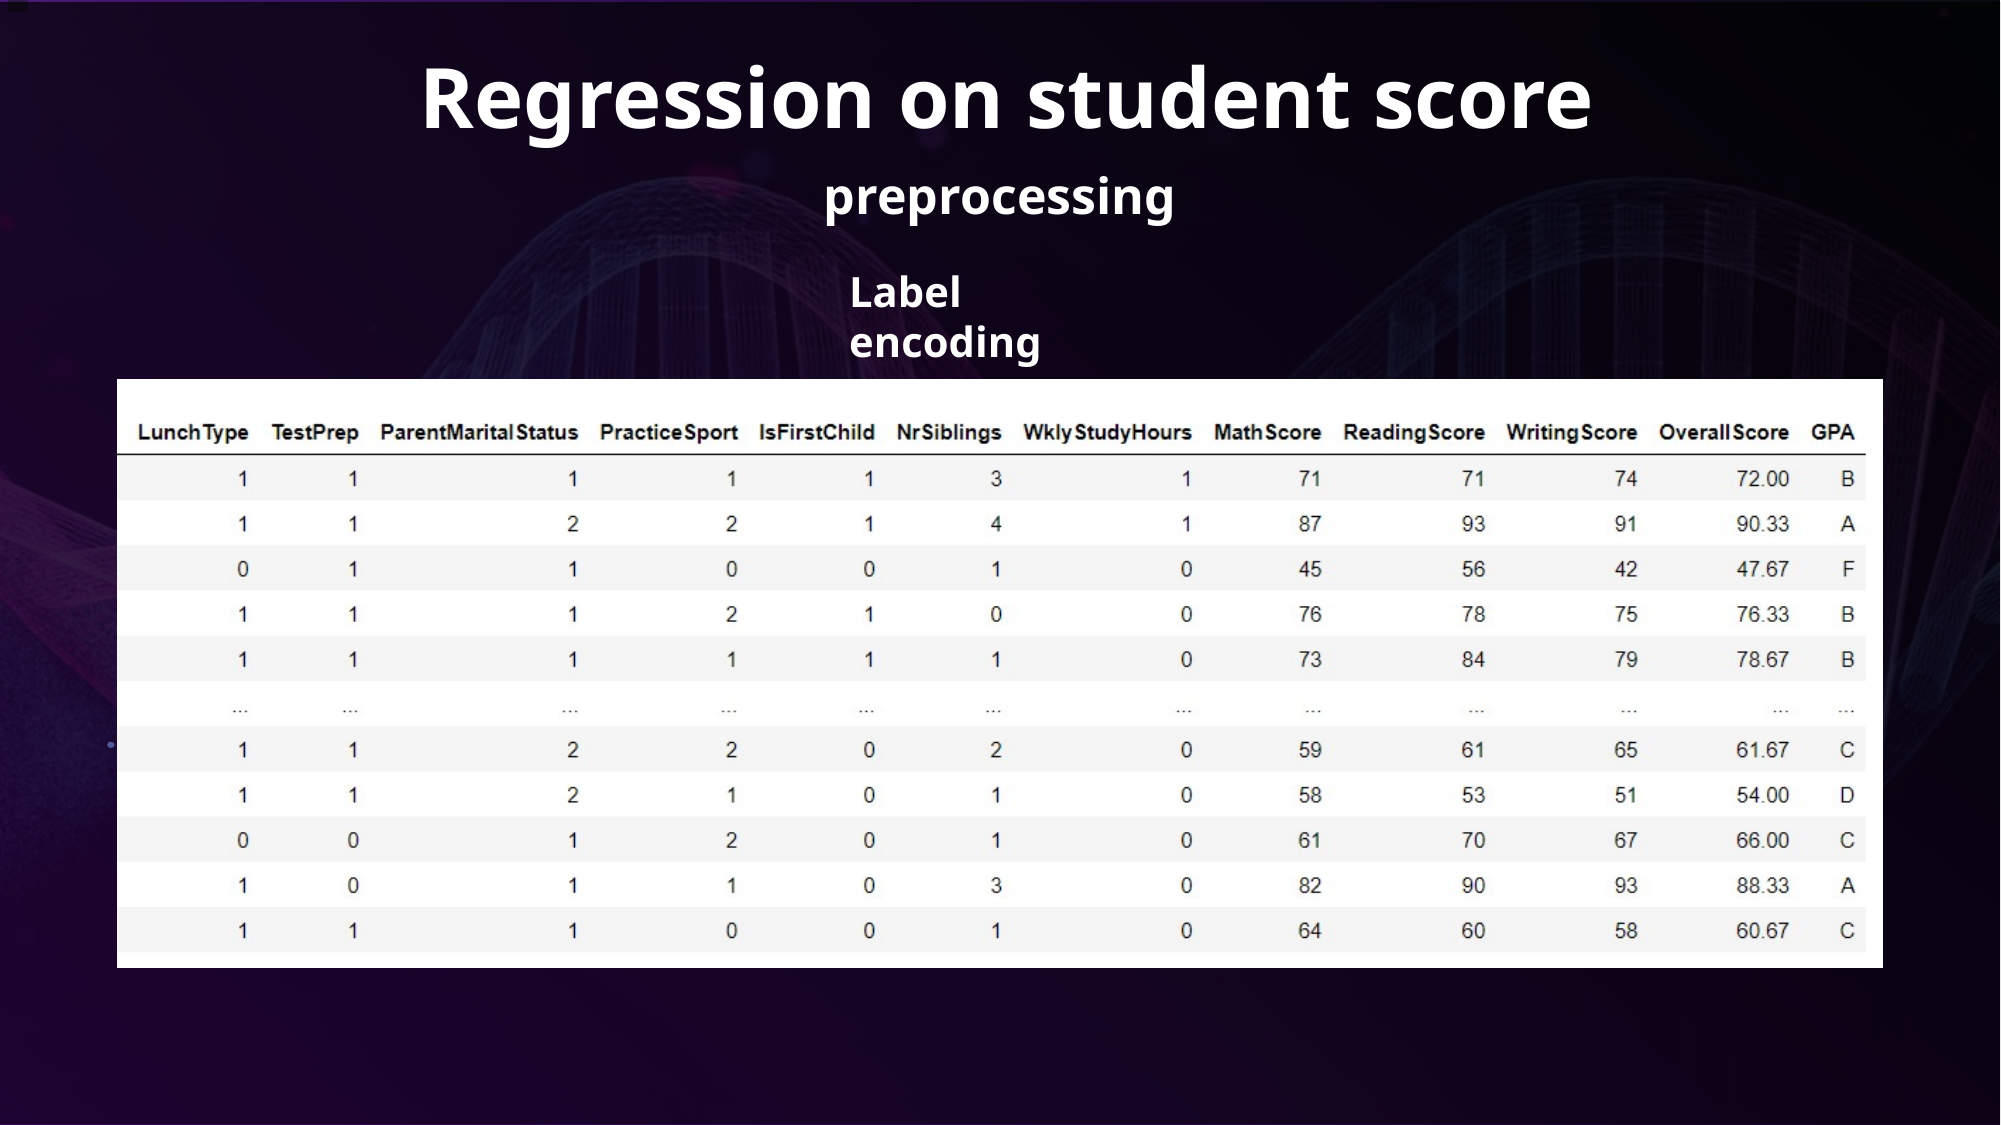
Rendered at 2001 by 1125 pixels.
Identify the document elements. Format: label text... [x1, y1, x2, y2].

picture [117, 379, 1883, 968]
text_box Regression on student score [330, 49, 1670, 178]
text_box Label encoding [834, 258, 1166, 374]
text_box preprocessing [809, 157, 1191, 232]
